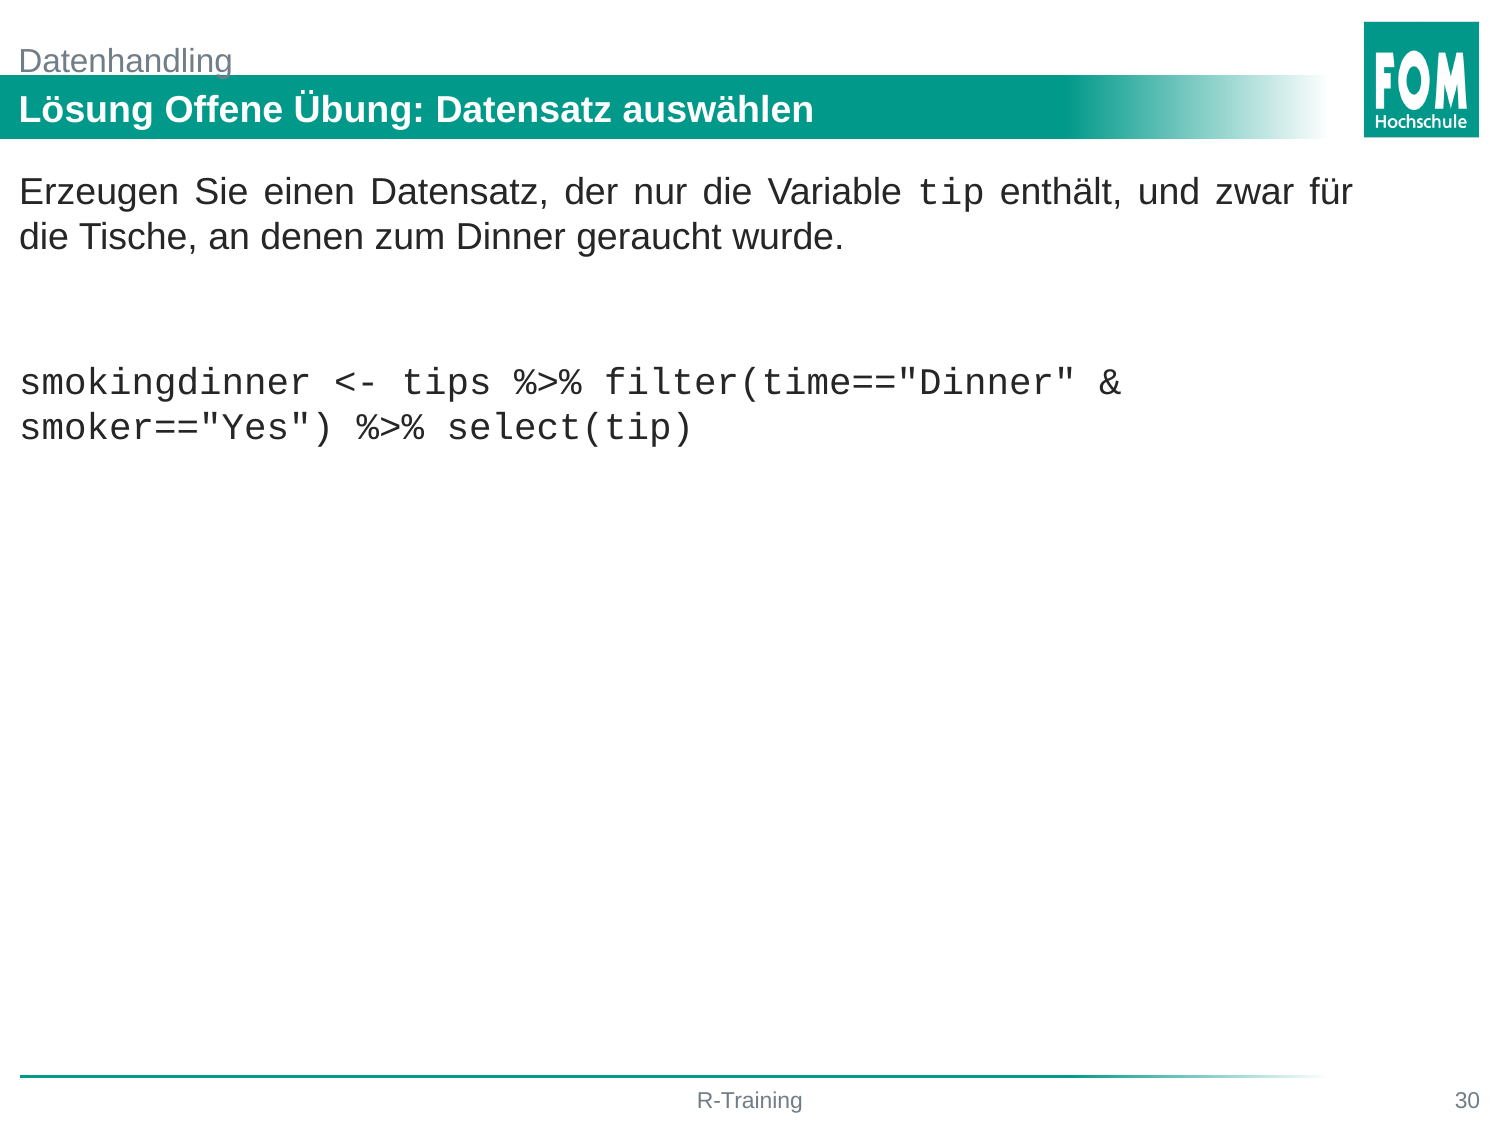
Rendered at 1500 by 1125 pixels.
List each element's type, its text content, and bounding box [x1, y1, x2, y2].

footer R-Training [293, 1078, 1207, 1125]
picture [1363, 21, 1480, 138]
list Erzeugen Sie einen Datensatz, der nur die Variable tip enthält, und zwar für die Tische, an denen zum Dinner geraucht wurde. smokingdinner <- tips %>% filter(time=="Dinner" & smoker=="Yes") %>% select(tip) [4, 159, 1369, 1042]
slide_number 30 [1245, 1078, 1495, 1125]
list Lösung Offene Übung: Datensatz auswählen [3, 77, 1308, 137]
title Datenhandling [3, 28, 1306, 77]
